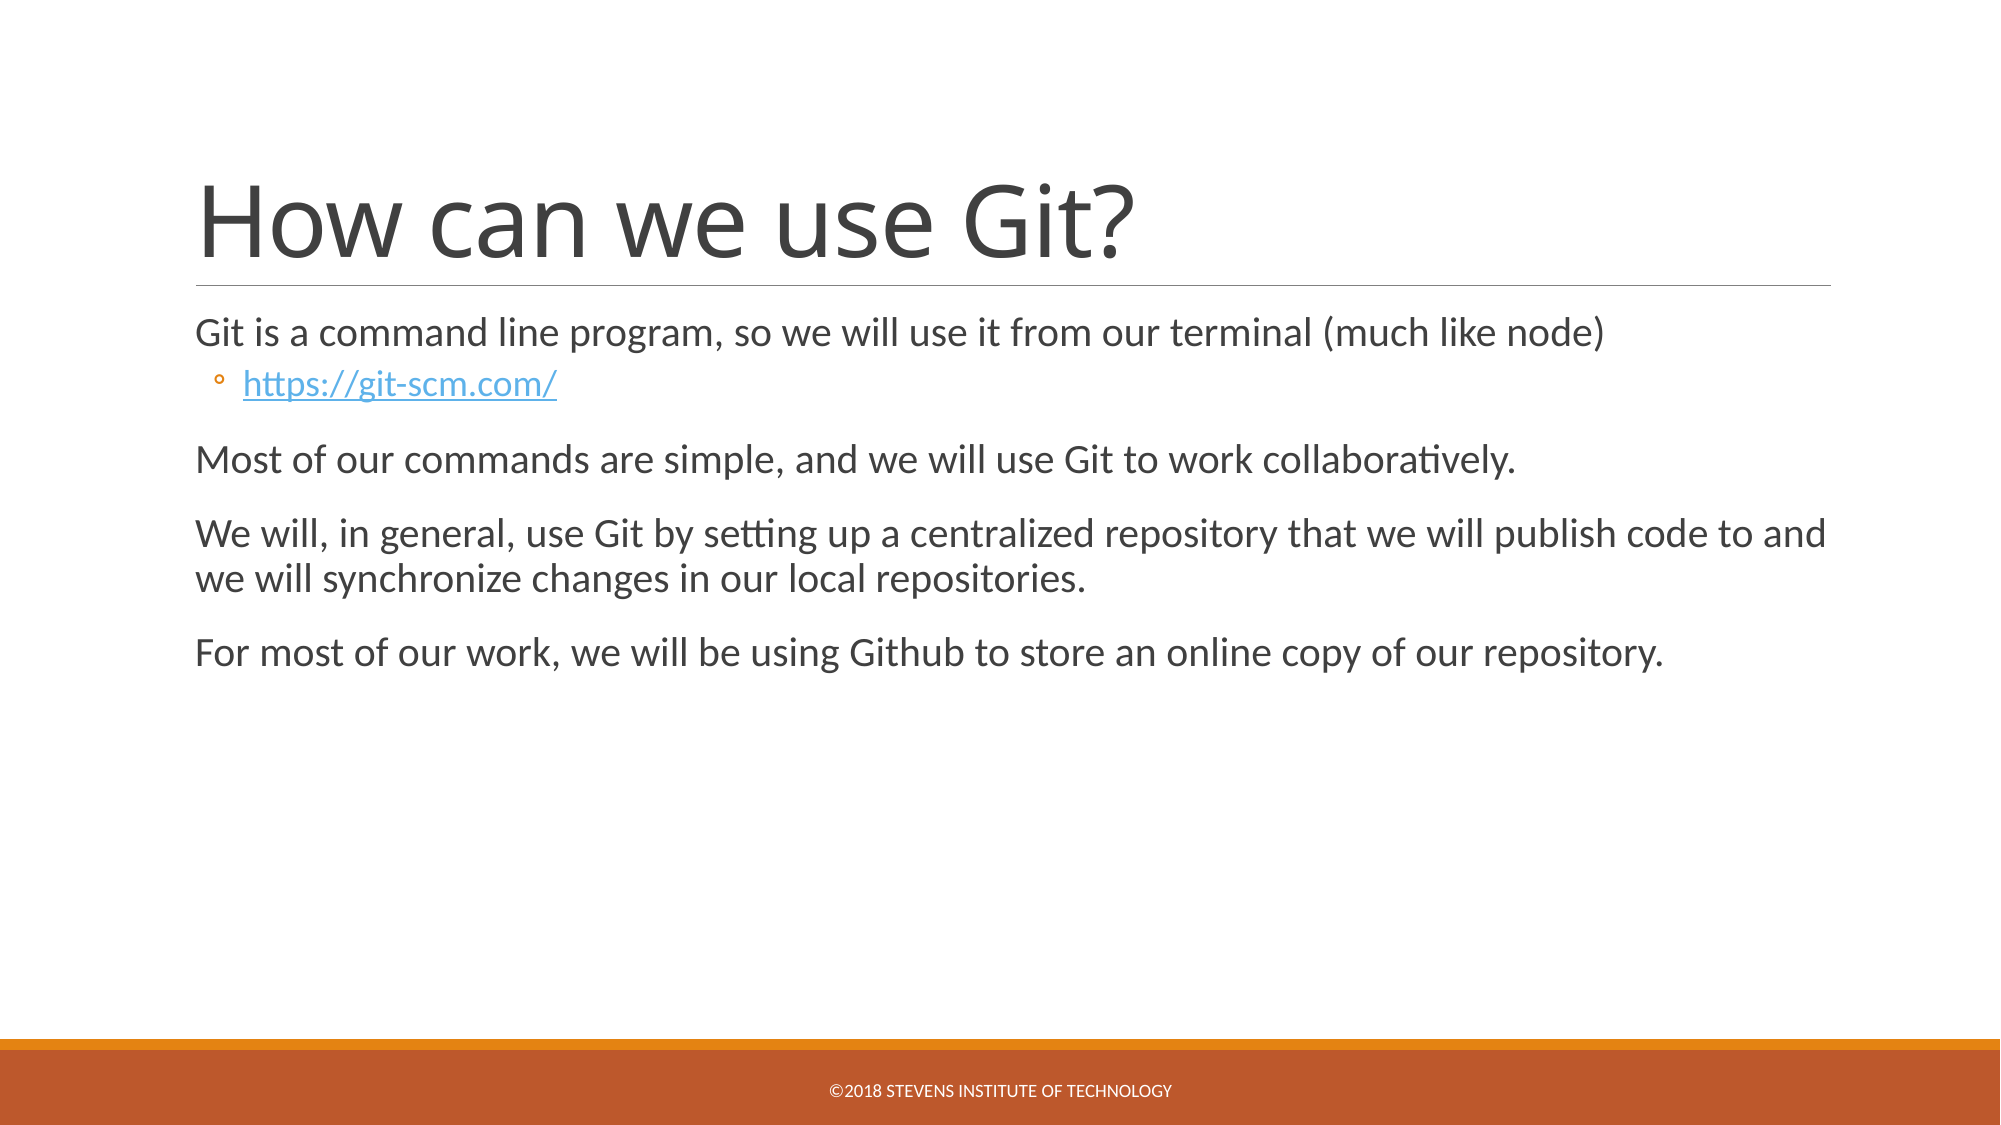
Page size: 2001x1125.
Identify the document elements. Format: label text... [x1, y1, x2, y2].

list Git is a command line program, so we will use it from our terminal (much like node) https://git-scm.com/ Most of our commands are simple, and we will use Git to work collaboratively. We will, in general, use Git by setting up a centralized repository that we will publish code to and we will synchronize changes in our local repositories. For most of our work, we will be using Github to store an online copy of our repository. [180, 302, 1830, 963]
title How can we use Git? [180, 47, 1830, 285]
footer ©2018 Stevens Institute of Technology [604, 1059, 1396, 1120]
